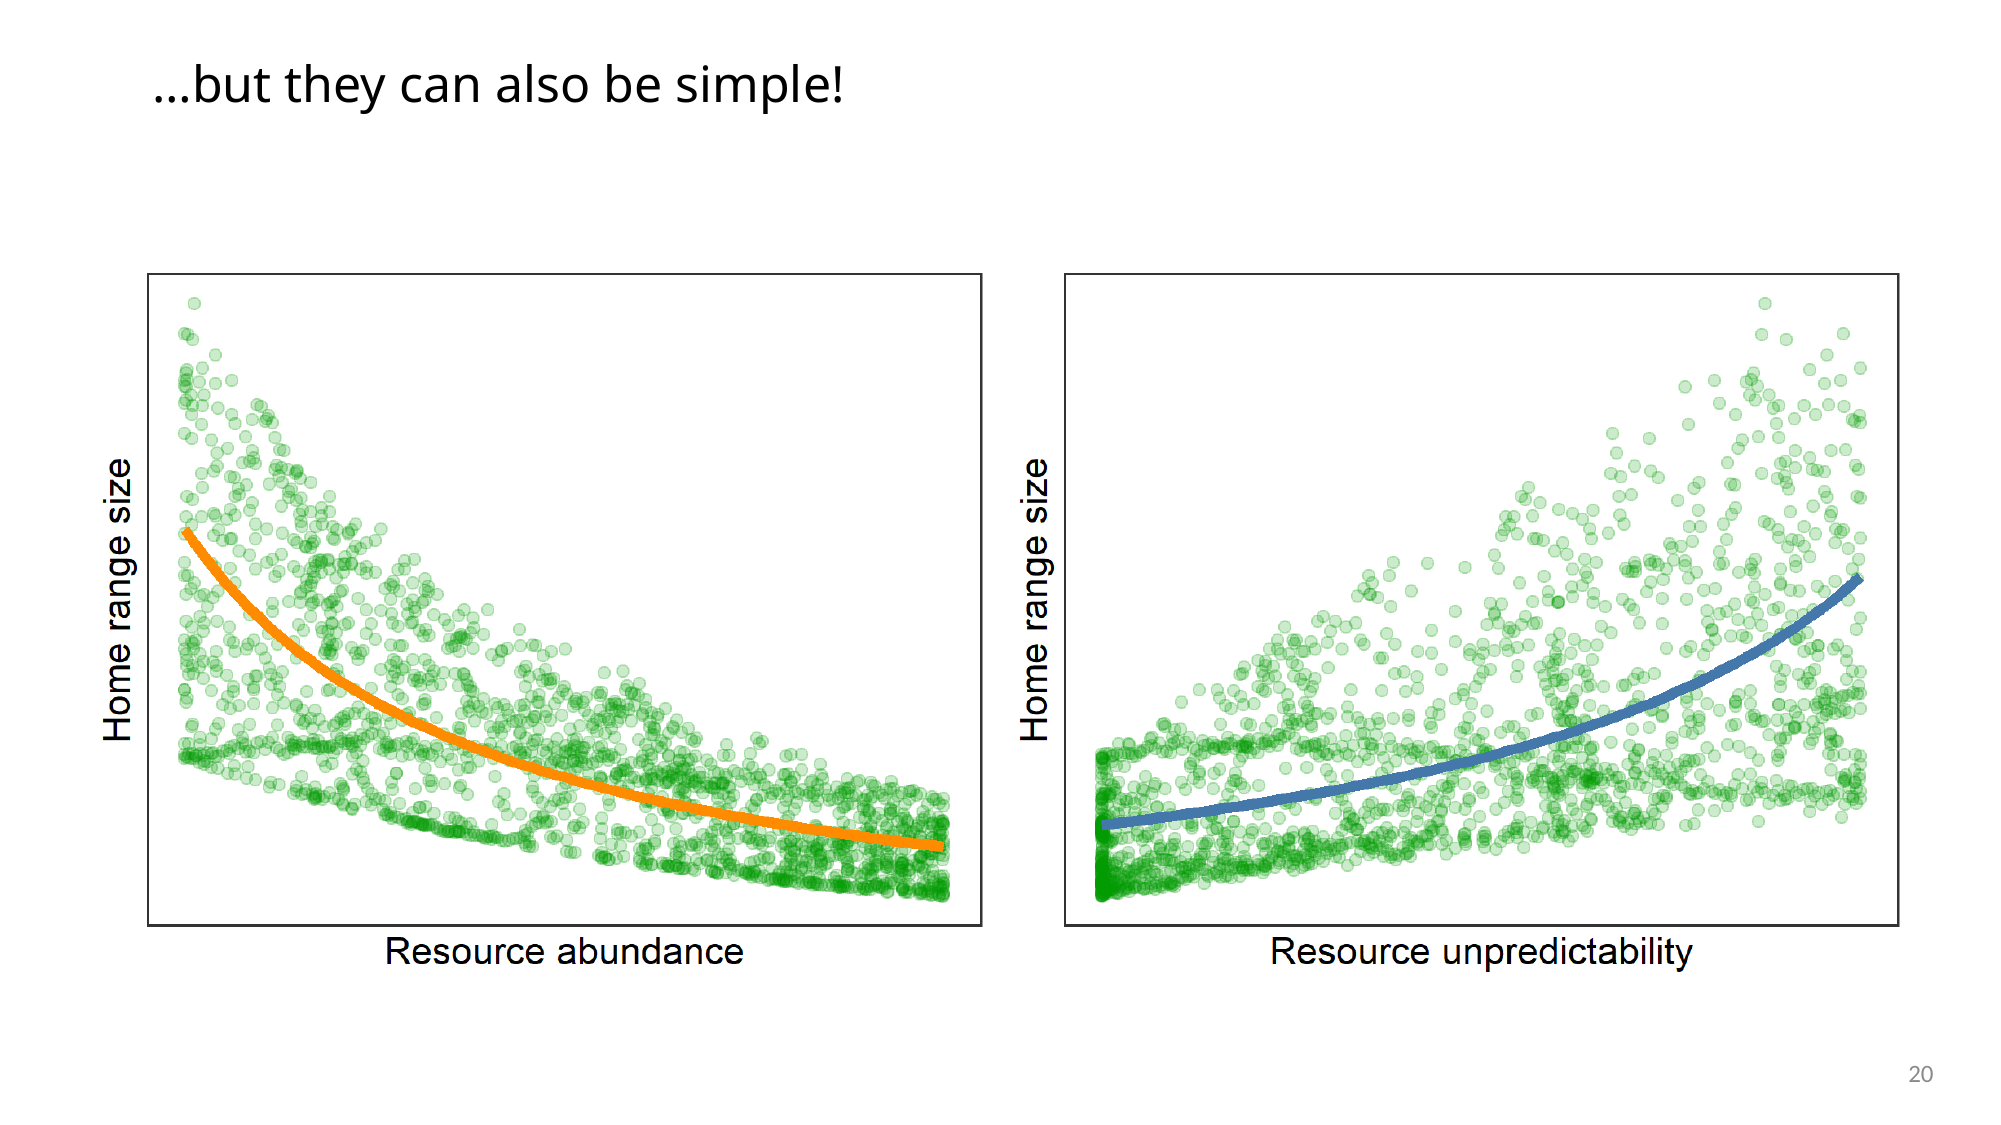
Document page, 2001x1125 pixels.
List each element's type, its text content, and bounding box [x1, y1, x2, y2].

picture [83, 255, 1917, 990]
slide_number 20 [1830, 1042, 1949, 1103]
title …but they can also be simple! [137, 59, 1863, 112]
